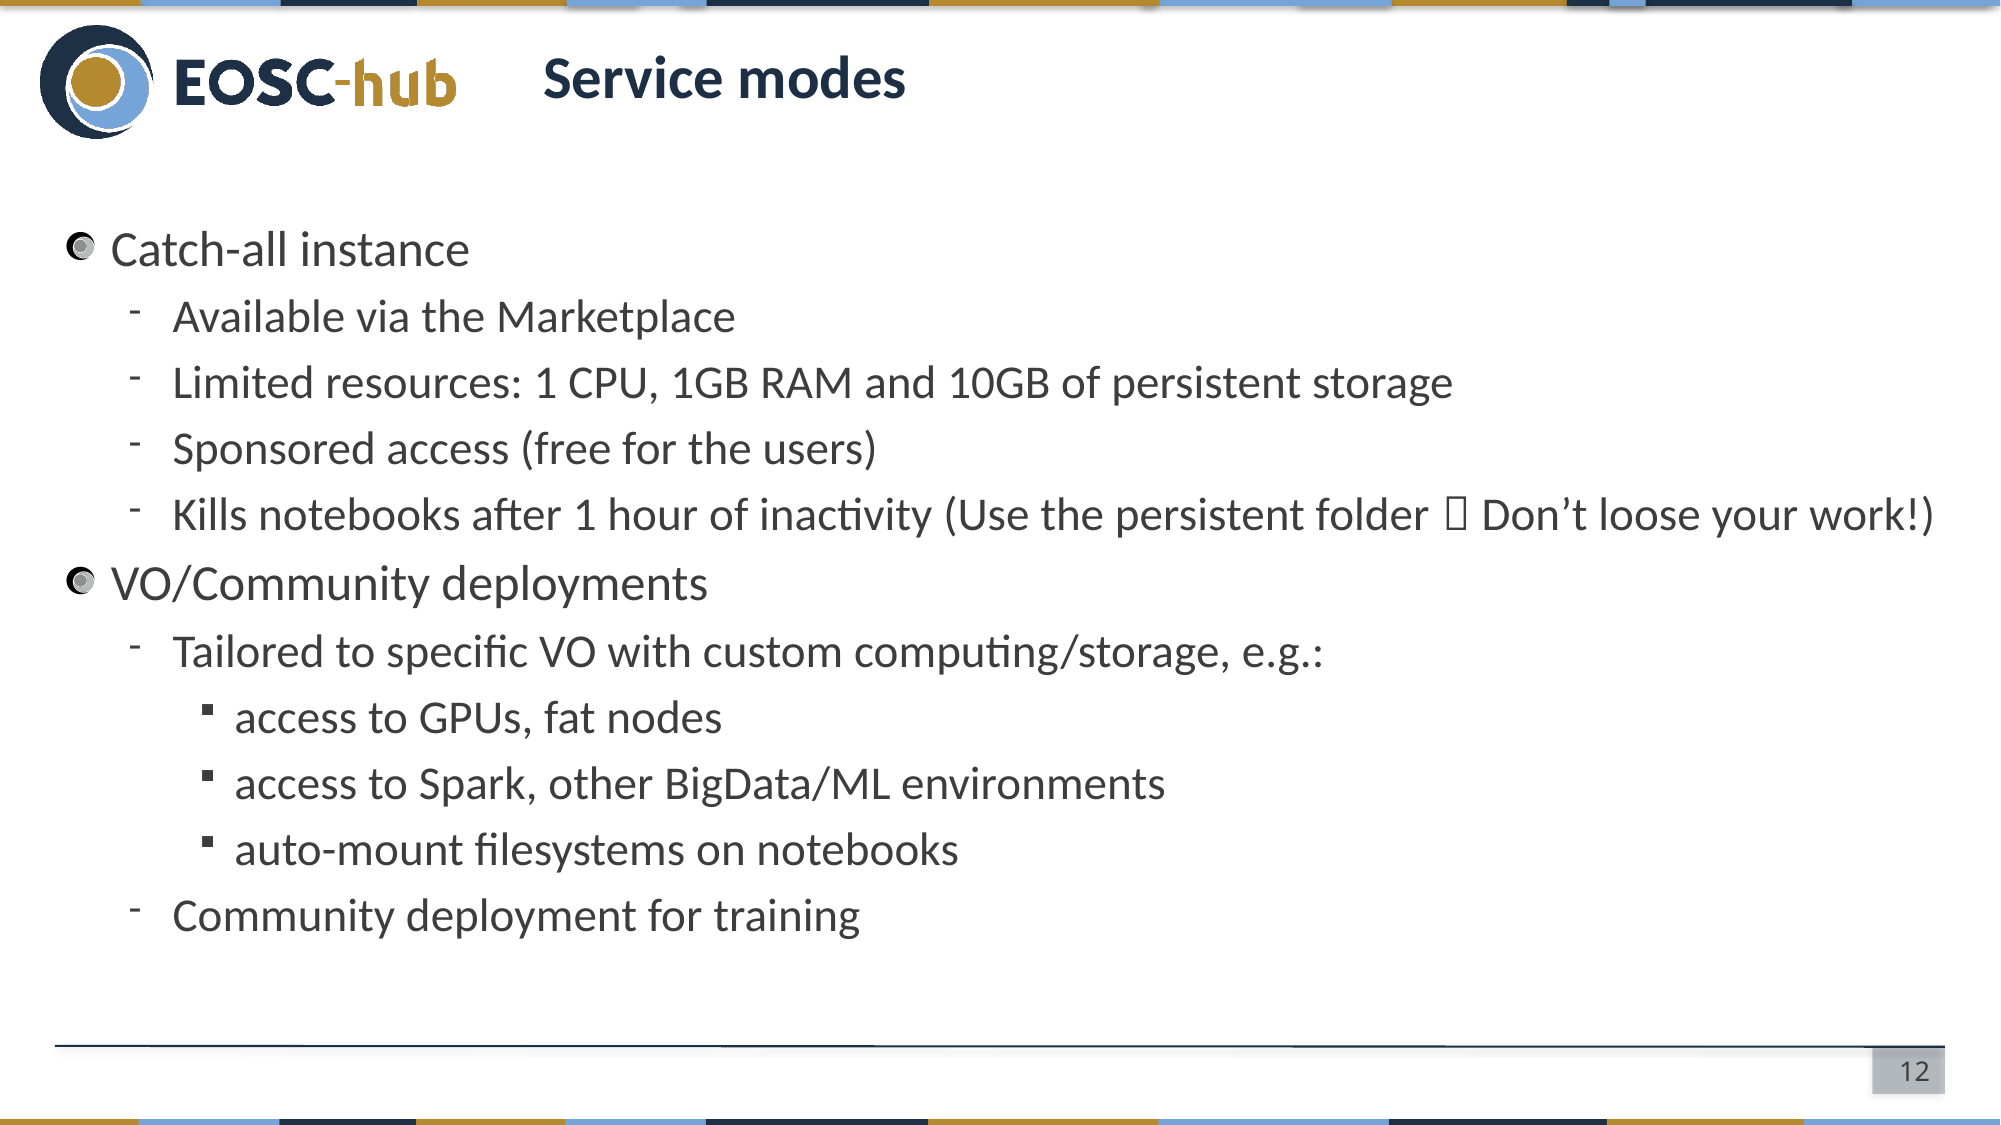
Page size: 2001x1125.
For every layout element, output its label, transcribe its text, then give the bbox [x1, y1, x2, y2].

slide_number 12 [1433, 1046, 1945, 1094]
picture [0, 1119, 2000, 1125]
list Catch-all instance Available via the Marketplace Limited resources: 1 CPU, 1GB RAM and 10GB of persistent storage Sponsored access (free for the users) Kills notebooks after 1 hour of inactivity (Use the persistent folder  Don’t loose your work!) VO/Community deployments Tailored to specific VO with custom computing/storage, e.g.: access to GPUs, fat nodes access to Spark, other BigData/ML environments auto-mount filesystems on notebooks Community deployment for training [43, 208, 1969, 1005]
picture [17, 19, 479, 144]
title Service modes [528, 30, 1946, 120]
picture [57, 225, 99, 267]
picture [57, 560, 99, 601]
